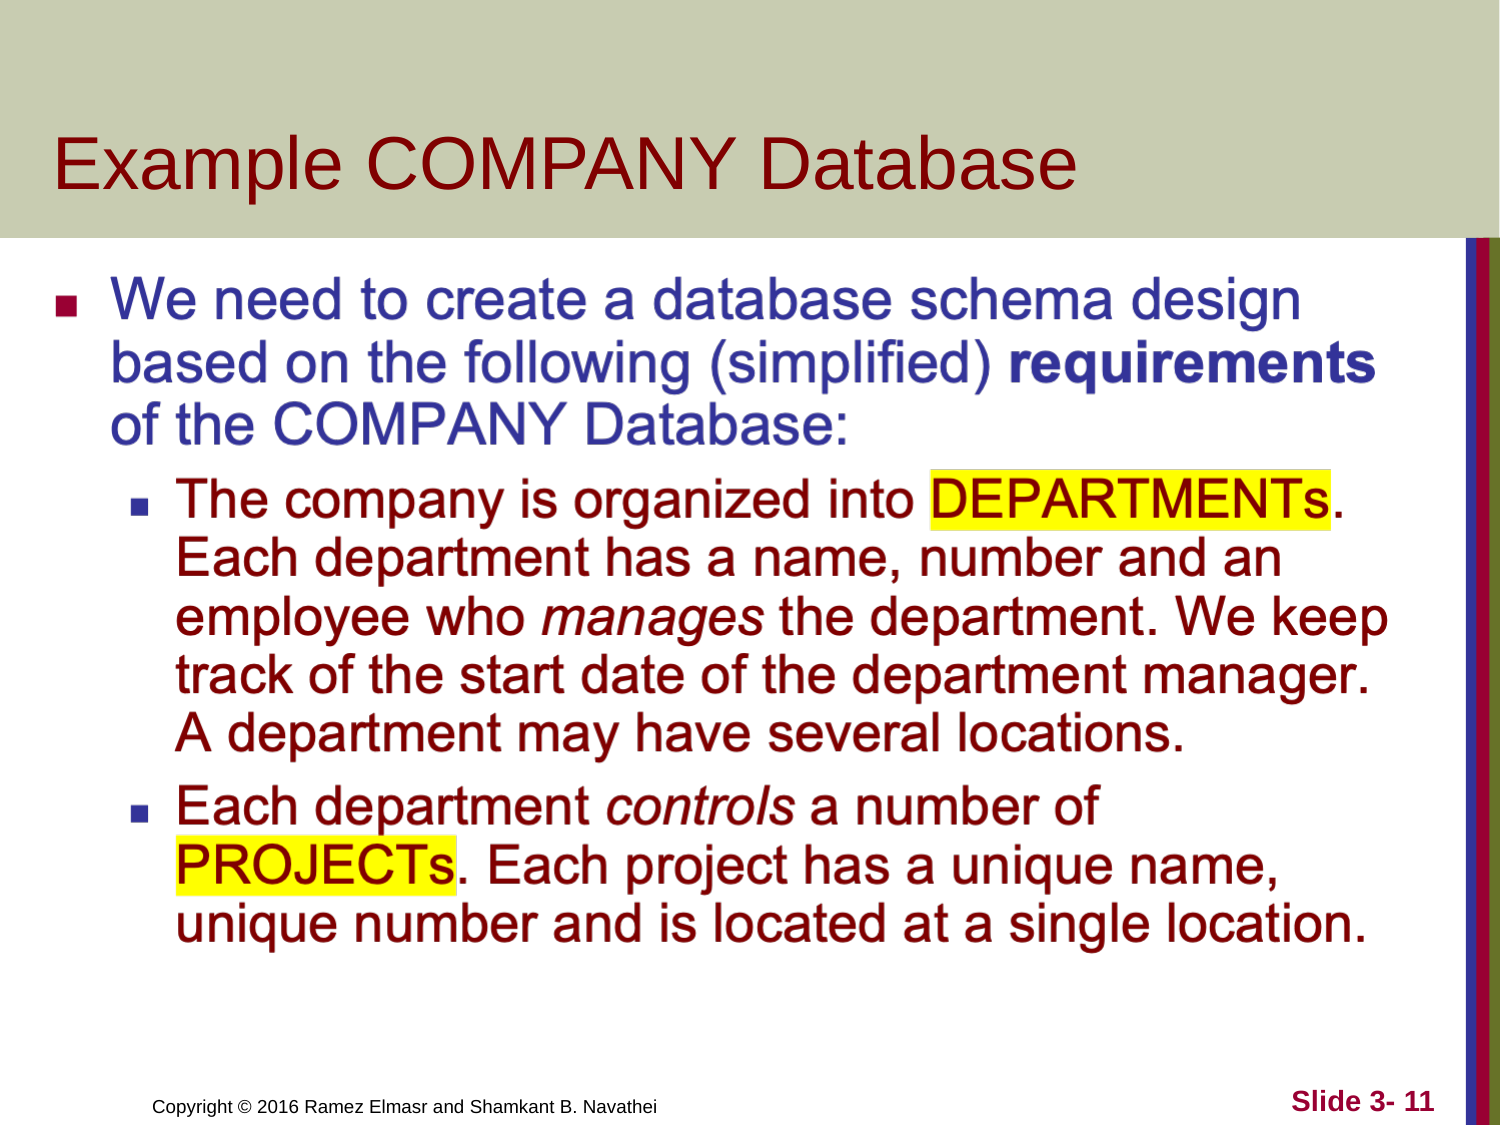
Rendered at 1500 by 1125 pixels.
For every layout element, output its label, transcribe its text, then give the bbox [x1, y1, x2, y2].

slide_number Slide 3- 11 [1137, 1049, 1451, 1125]
title Example COMPANY Database [37, 49, 1317, 213]
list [33, 245, 1438, 1015]
